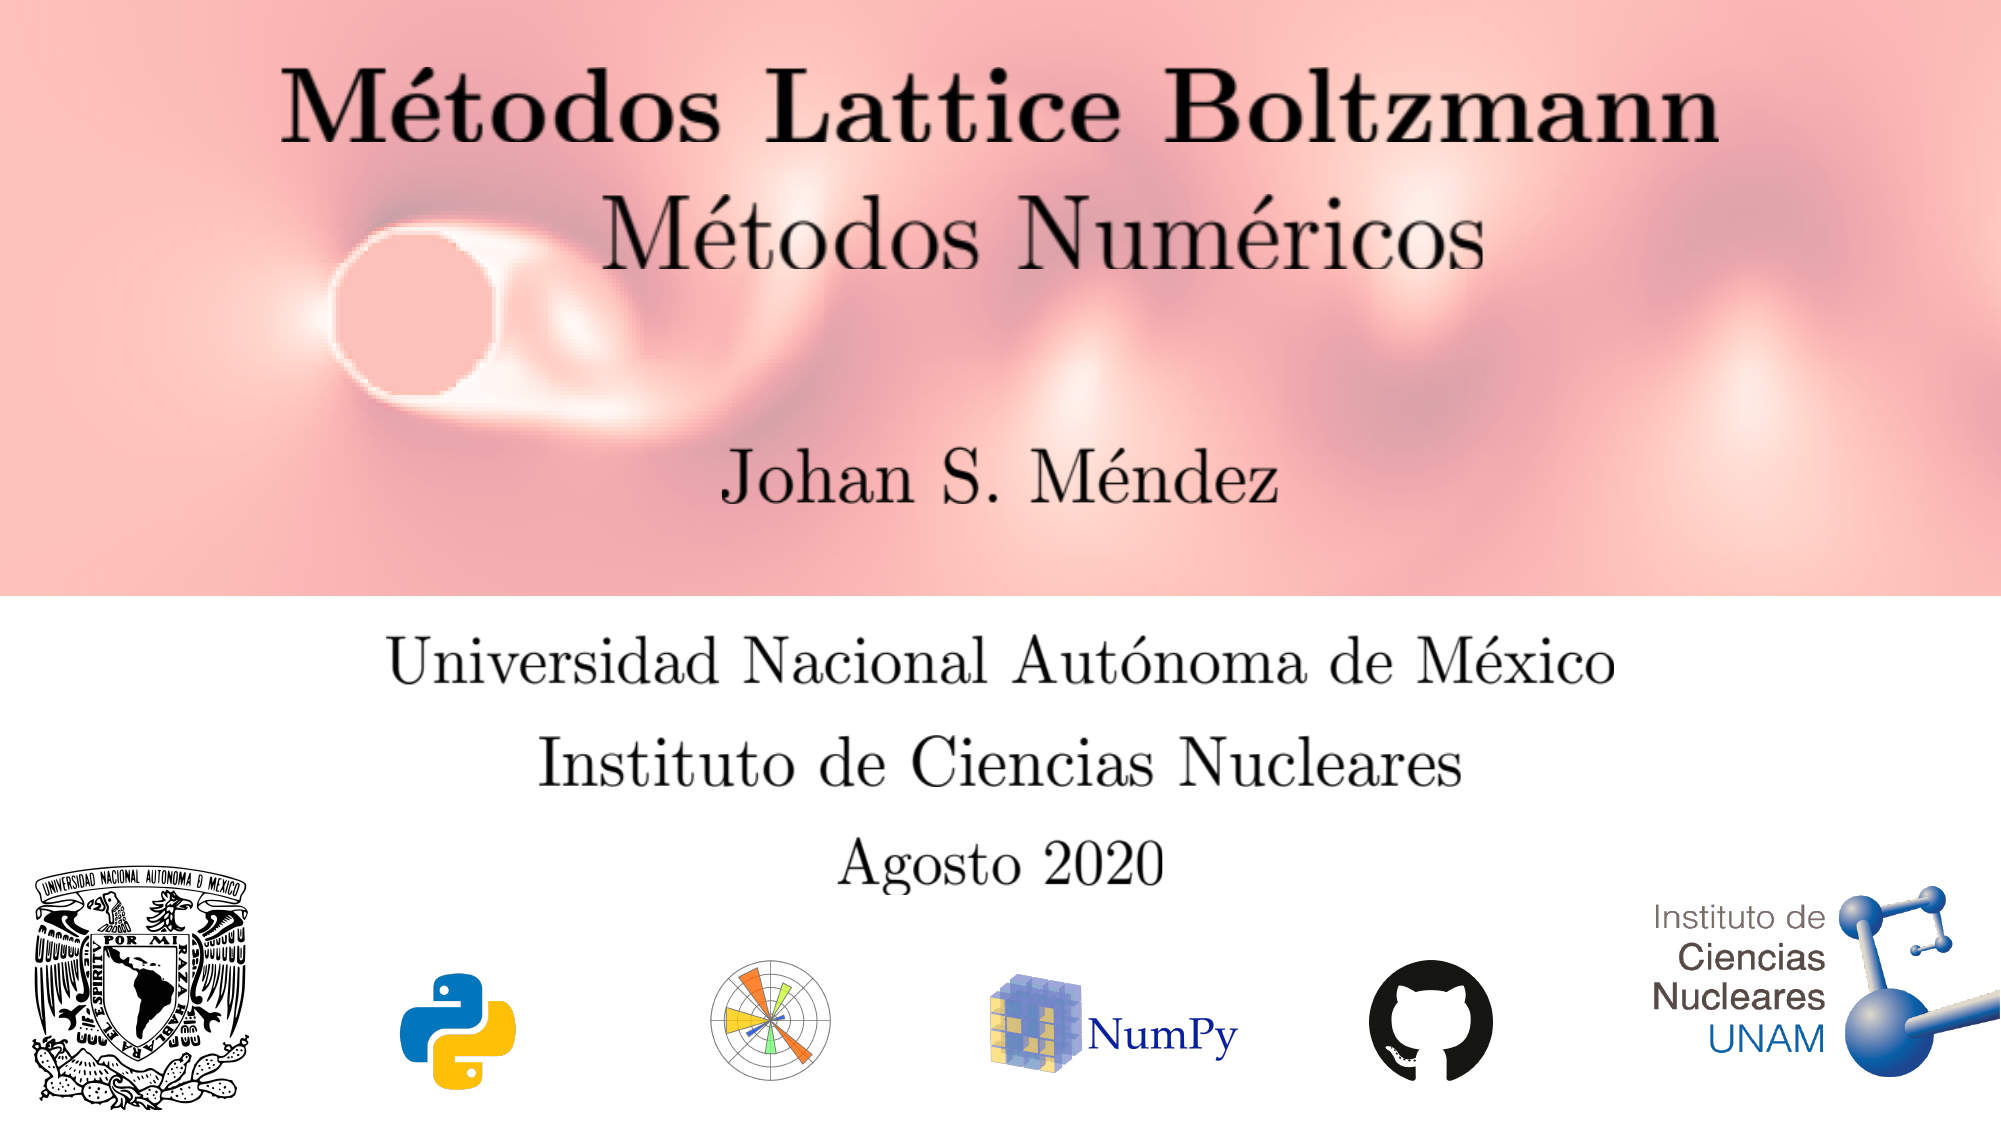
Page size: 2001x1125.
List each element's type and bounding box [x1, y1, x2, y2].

picture [837, 836, 1163, 895]
picture [538, 735, 1461, 787]
picture [386, 958, 532, 1105]
picture [31, 865, 249, 1111]
picture [990, 974, 1238, 1073]
picture [1369, 960, 1493, 1081]
picture [0, 0, 2000, 596]
picture [710, 960, 831, 1081]
picture [386, 633, 1614, 685]
picture [1654, 886, 2000, 1077]
